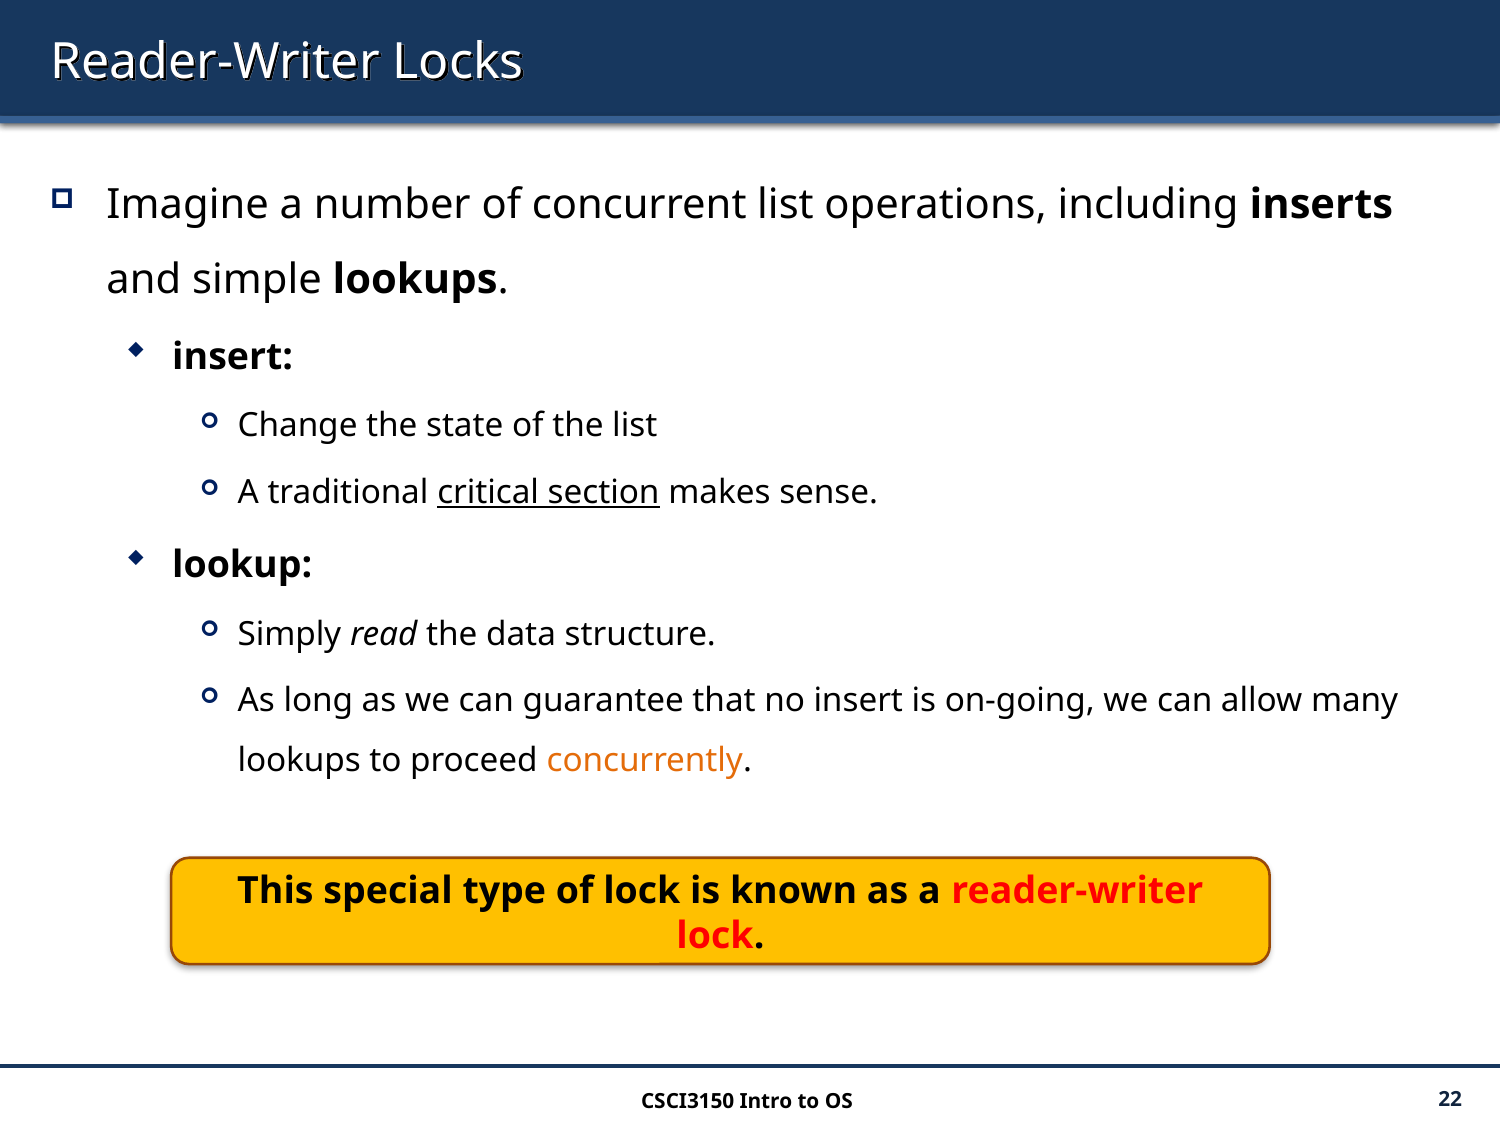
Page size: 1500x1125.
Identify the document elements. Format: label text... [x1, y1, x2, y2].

text_box This special type of lock is known as a reader-writer lock. [168, 854, 1273, 968]
footer CSCI3150 Intro to OS [497, 1079, 997, 1117]
title Reader-Writer Locks [34, 10, 1477, 107]
slide_number 22 [1306, 1081, 1483, 1118]
list Imagine a number of concurrent list operations, including inserts and simple lookups. insert: Change the state of the list A traditional critical section makes sense. lookup: Simply read the data structure. As long as we can guarantee that no insert is on-going, we can allow many lookups to proceed concurrently. [34, 144, 1477, 1048]
